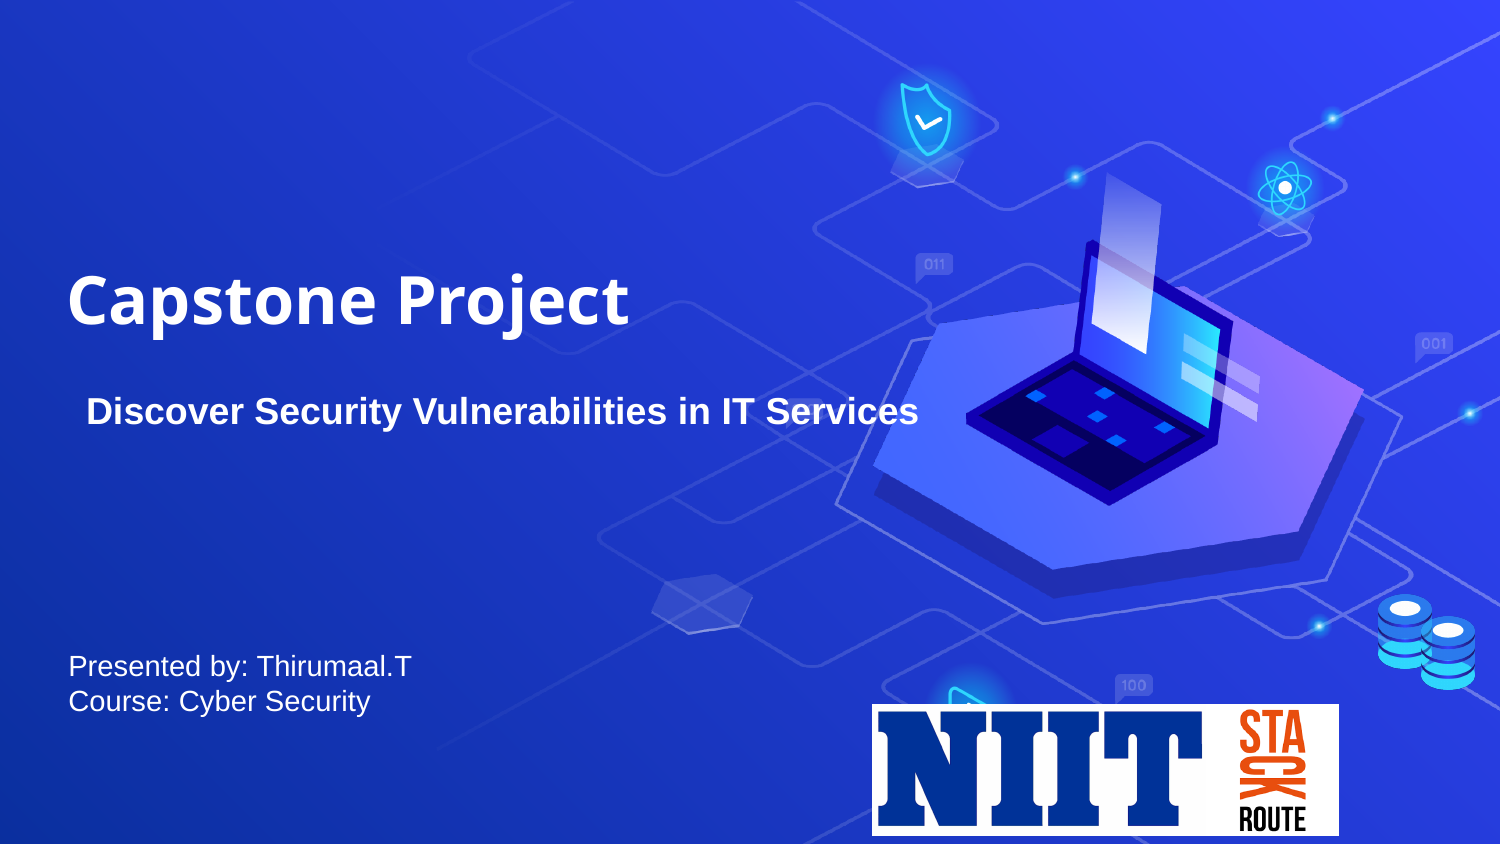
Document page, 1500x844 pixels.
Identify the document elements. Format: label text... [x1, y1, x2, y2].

title Capstone Project [66, 202, 811, 394]
text_box Discover Security Vulnerabilities in IT Services [71, 379, 935, 475]
picture [0, 0, 1500, 844]
text_box Presented by: Thirumaal.T Course: Cyber Security [53, 639, 428, 725]
